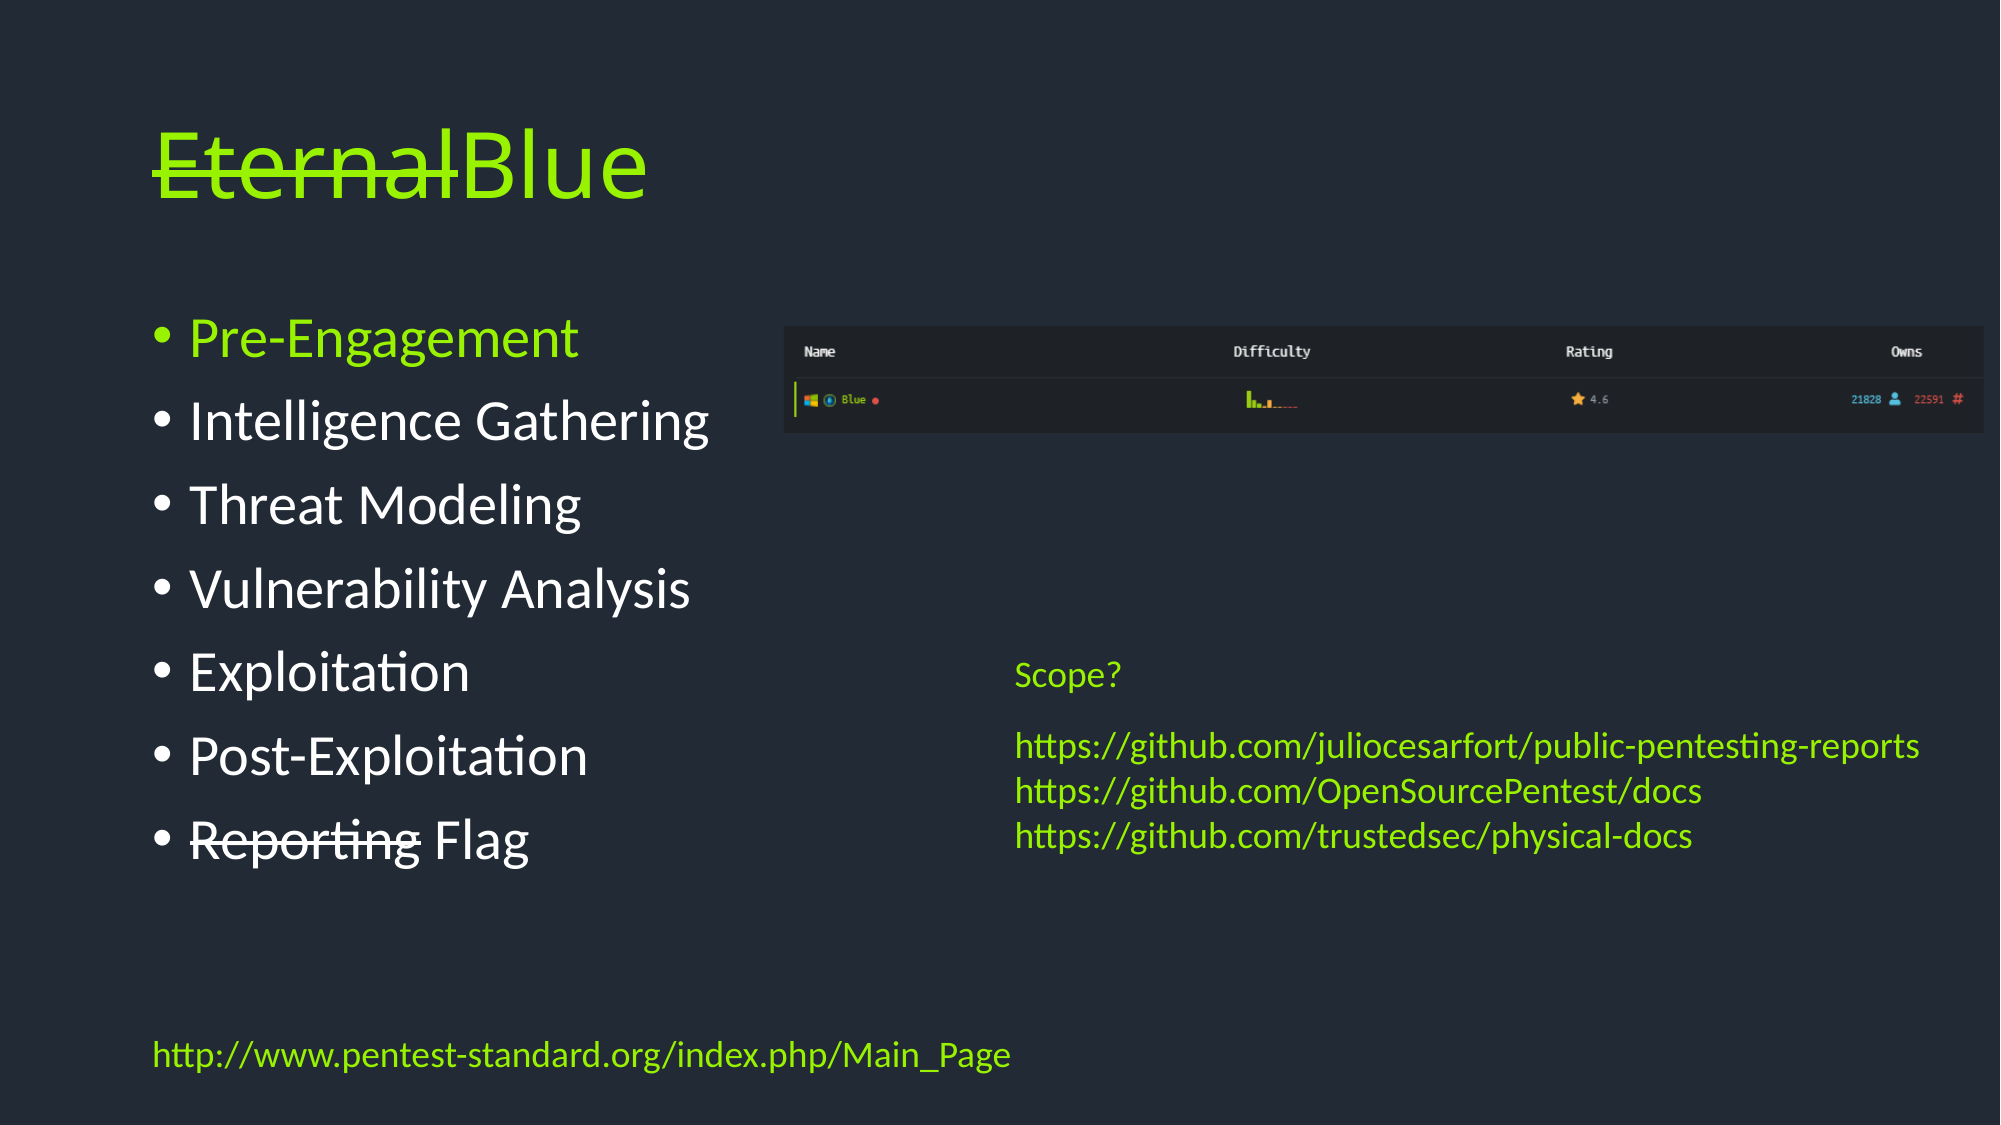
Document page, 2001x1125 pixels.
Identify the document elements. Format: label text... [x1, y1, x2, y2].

picture [783, 326, 1984, 433]
text_box https://github.com/juliocesarfort/public-pentesting-reports https://github.com/OpenSourcePentest/docs https://github.com/trustedsec/physical-docs [999, 713, 2000, 863]
title EternalBlue [137, 59, 1863, 278]
text_box http://www.pentest-standard.org/index.php/Main_Page [137, 1022, 1138, 1083]
text_box Scope? [999, 642, 2000, 703]
list Pre-Engagement Intelligence Gathering Threat Modeling Vulnerability Analysis Exploitation Post-Exploitation Reporting Flag [137, 299, 1115, 1014]
